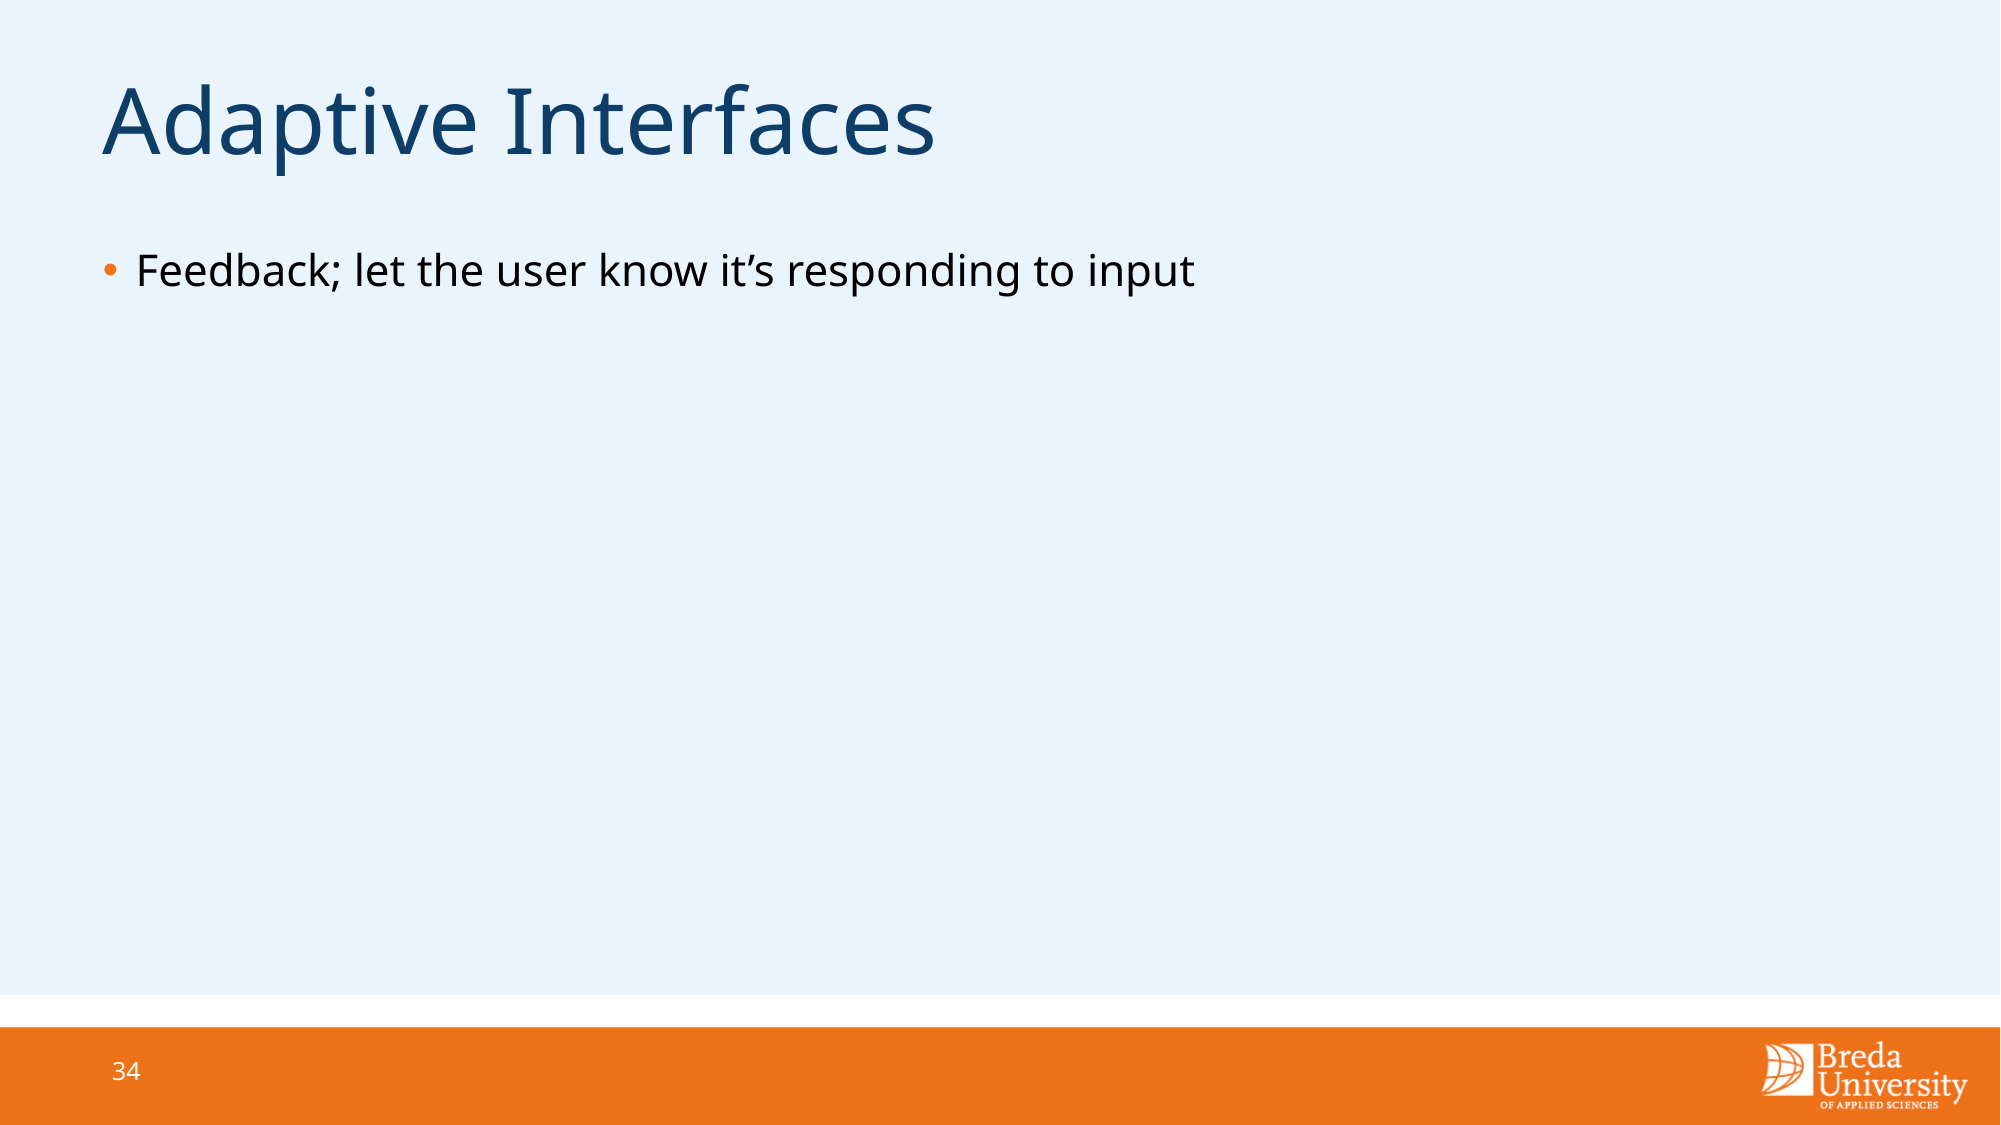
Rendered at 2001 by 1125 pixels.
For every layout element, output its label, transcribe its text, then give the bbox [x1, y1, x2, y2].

picture [0, 0, 2001, 1125]
slide_number 34 [97, 1042, 198, 1103]
list Feedback; let the user know it’s responding to input [88, 241, 1917, 923]
title Adaptive Interfaces [88, 67, 1917, 210]
